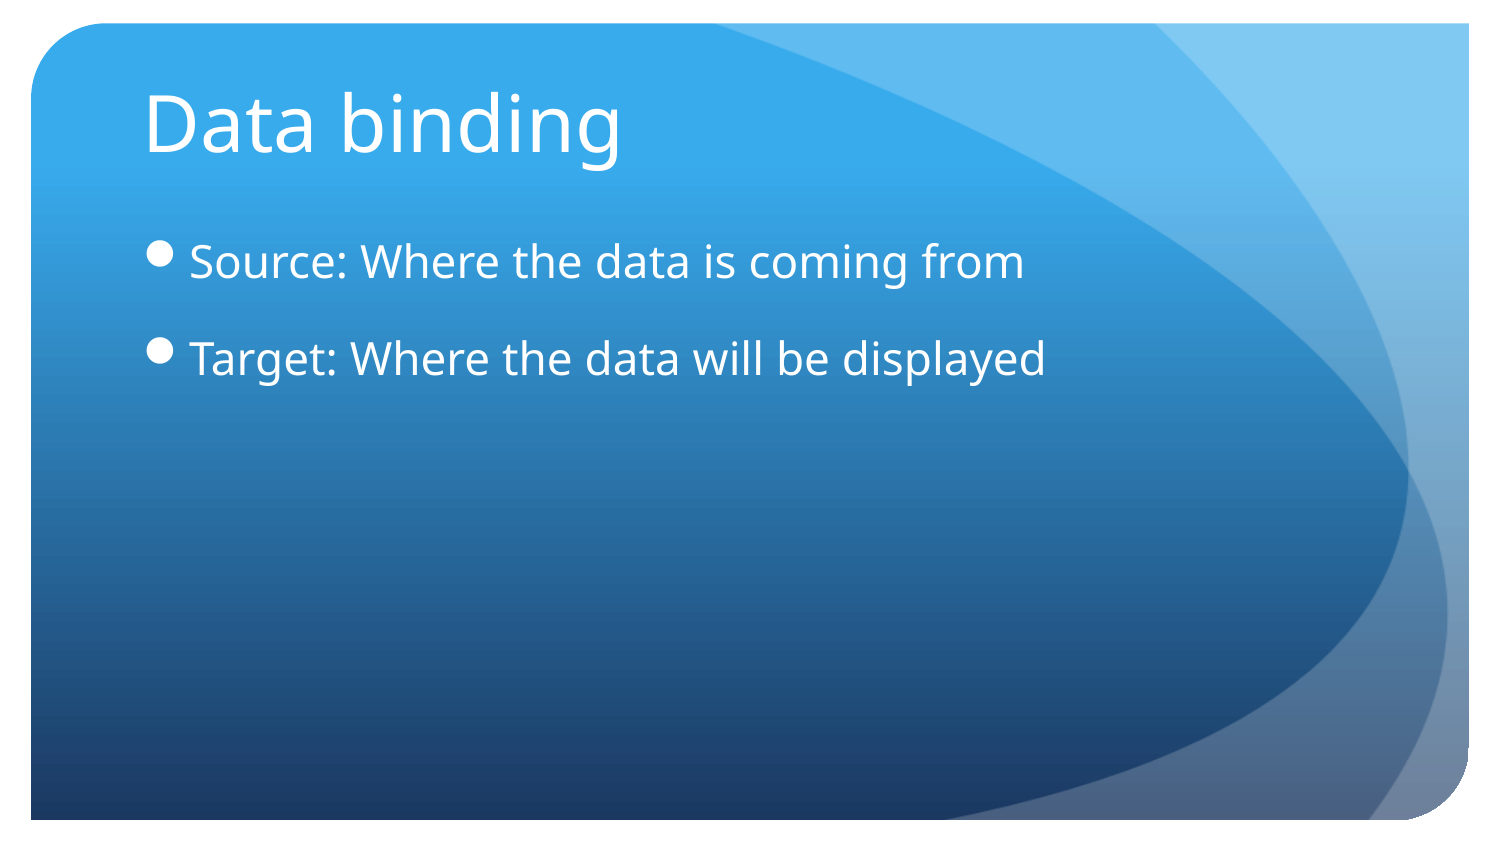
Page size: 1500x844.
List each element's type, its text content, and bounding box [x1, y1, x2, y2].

list Source: Where the data is coming from Target: Where the data will be displayed [127, 225, 1372, 743]
picture [24, 22, 1473, 821]
title Data binding [127, 46, 1372, 176]
